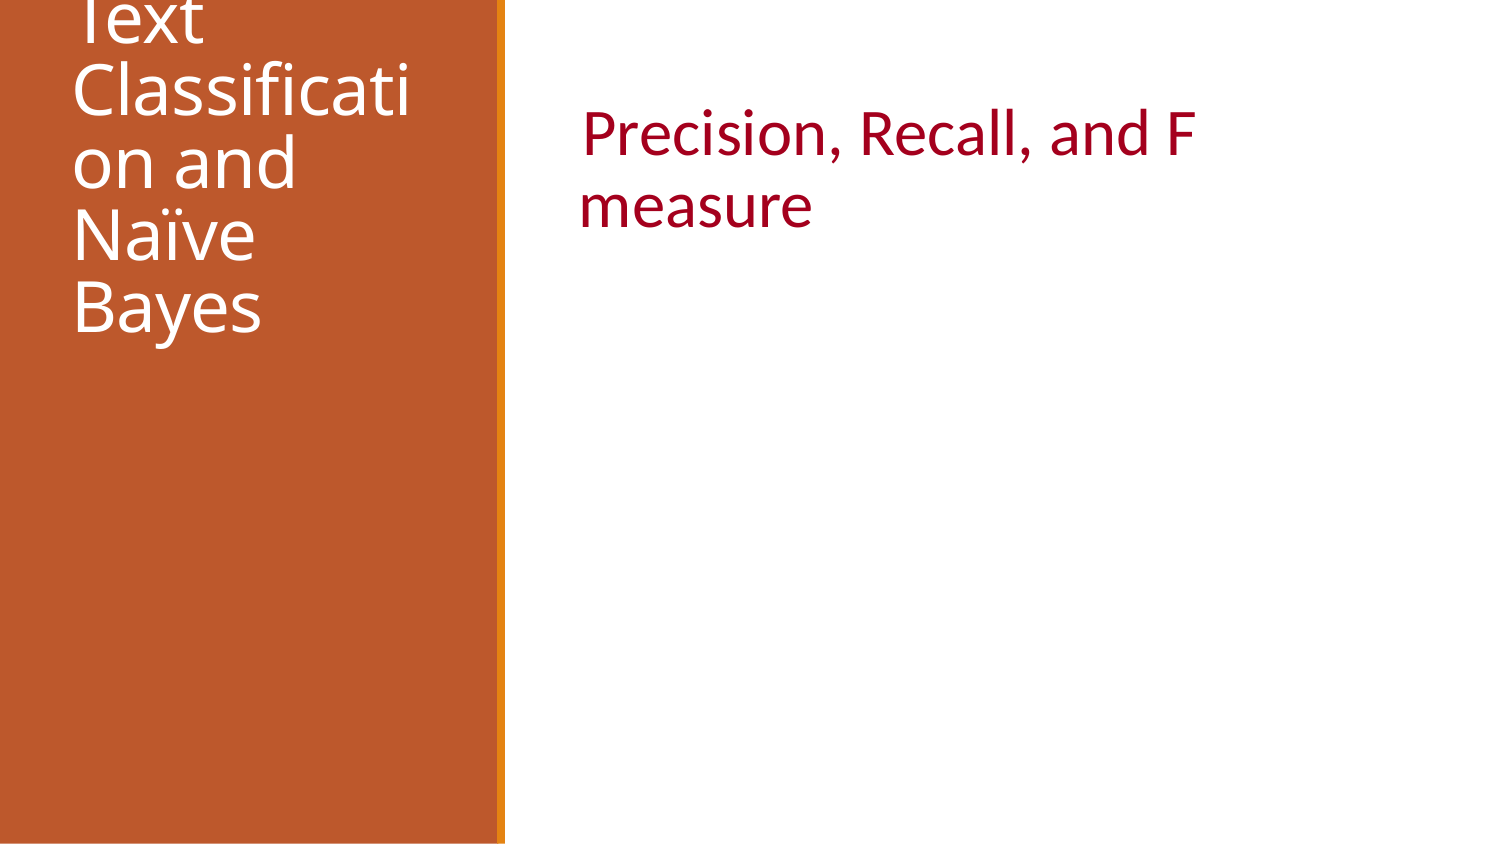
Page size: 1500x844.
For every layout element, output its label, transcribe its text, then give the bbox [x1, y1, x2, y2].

title Text Classification and Naïve Bayes [56, 73, 451, 355]
list Precision, Recall, and F measure [567, 90, 1390, 737]
